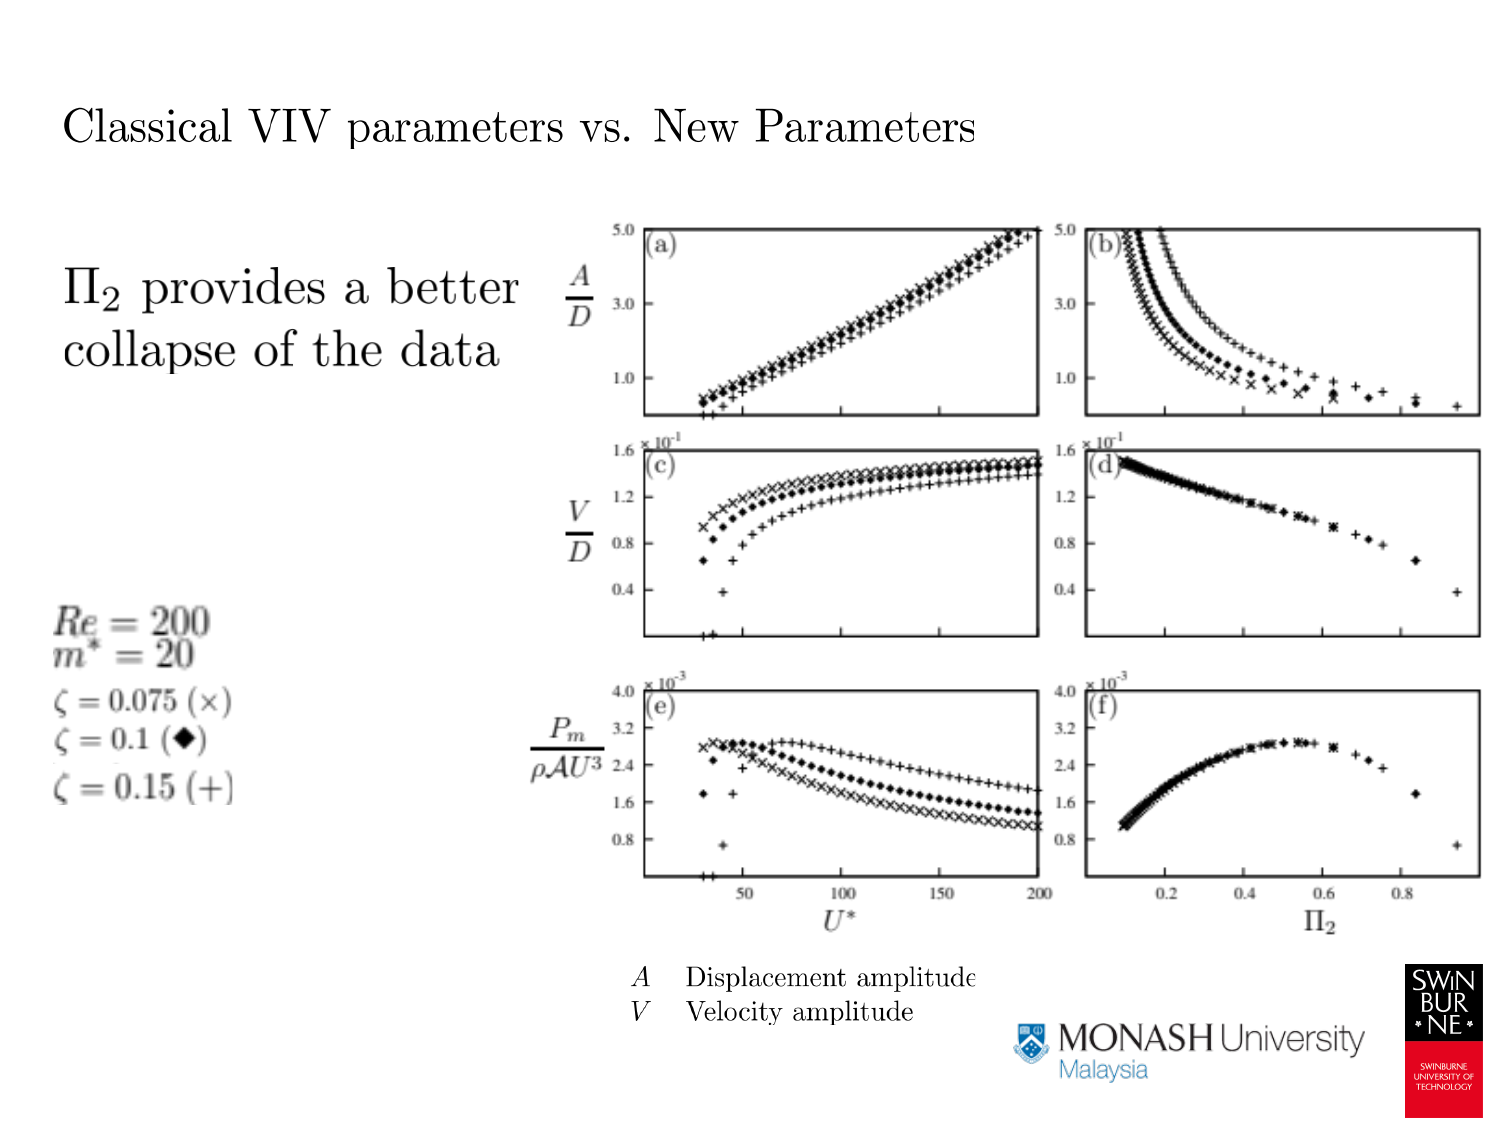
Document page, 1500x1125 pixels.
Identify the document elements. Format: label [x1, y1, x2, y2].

text_box [1009, 964, 1483, 1118]
picture [64, 193, 1500, 953]
picture [629, 965, 976, 1025]
picture [62, 107, 975, 150]
text_box [52, 597, 233, 805]
